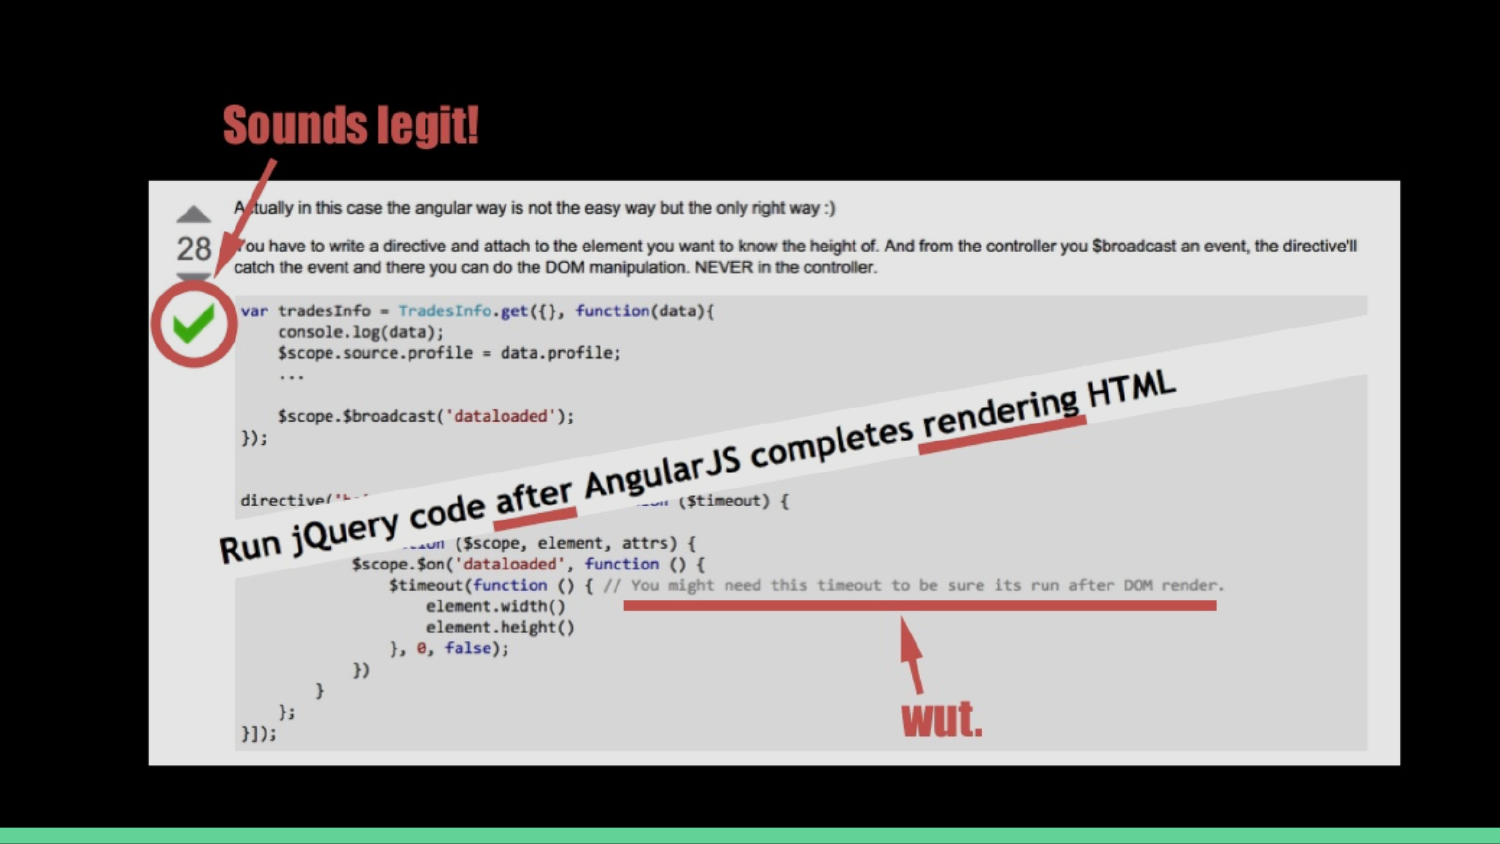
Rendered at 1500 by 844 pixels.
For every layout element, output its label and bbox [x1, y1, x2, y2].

picture [139, 87, 1410, 777]
